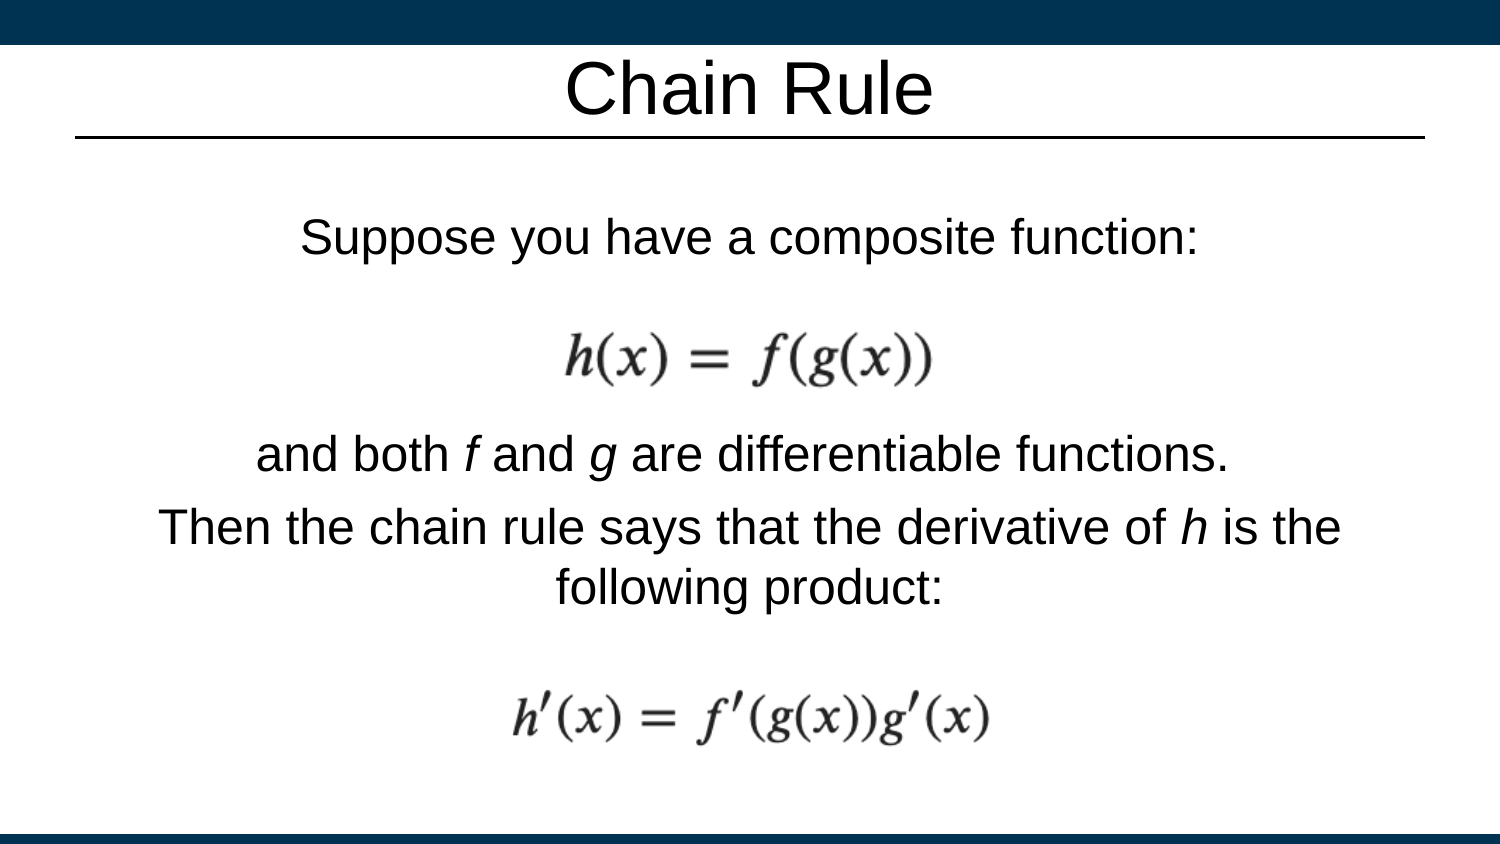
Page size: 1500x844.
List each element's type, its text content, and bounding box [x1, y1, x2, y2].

picture [557, 318, 943, 398]
picture [505, 678, 995, 759]
title Chain Rule [75, 37, 1425, 132]
list Suppose you have a composite function: and both f and g are differentiable functions. Then the chain rule says that the derivative of h is the following product: [75, 196, 1425, 754]
